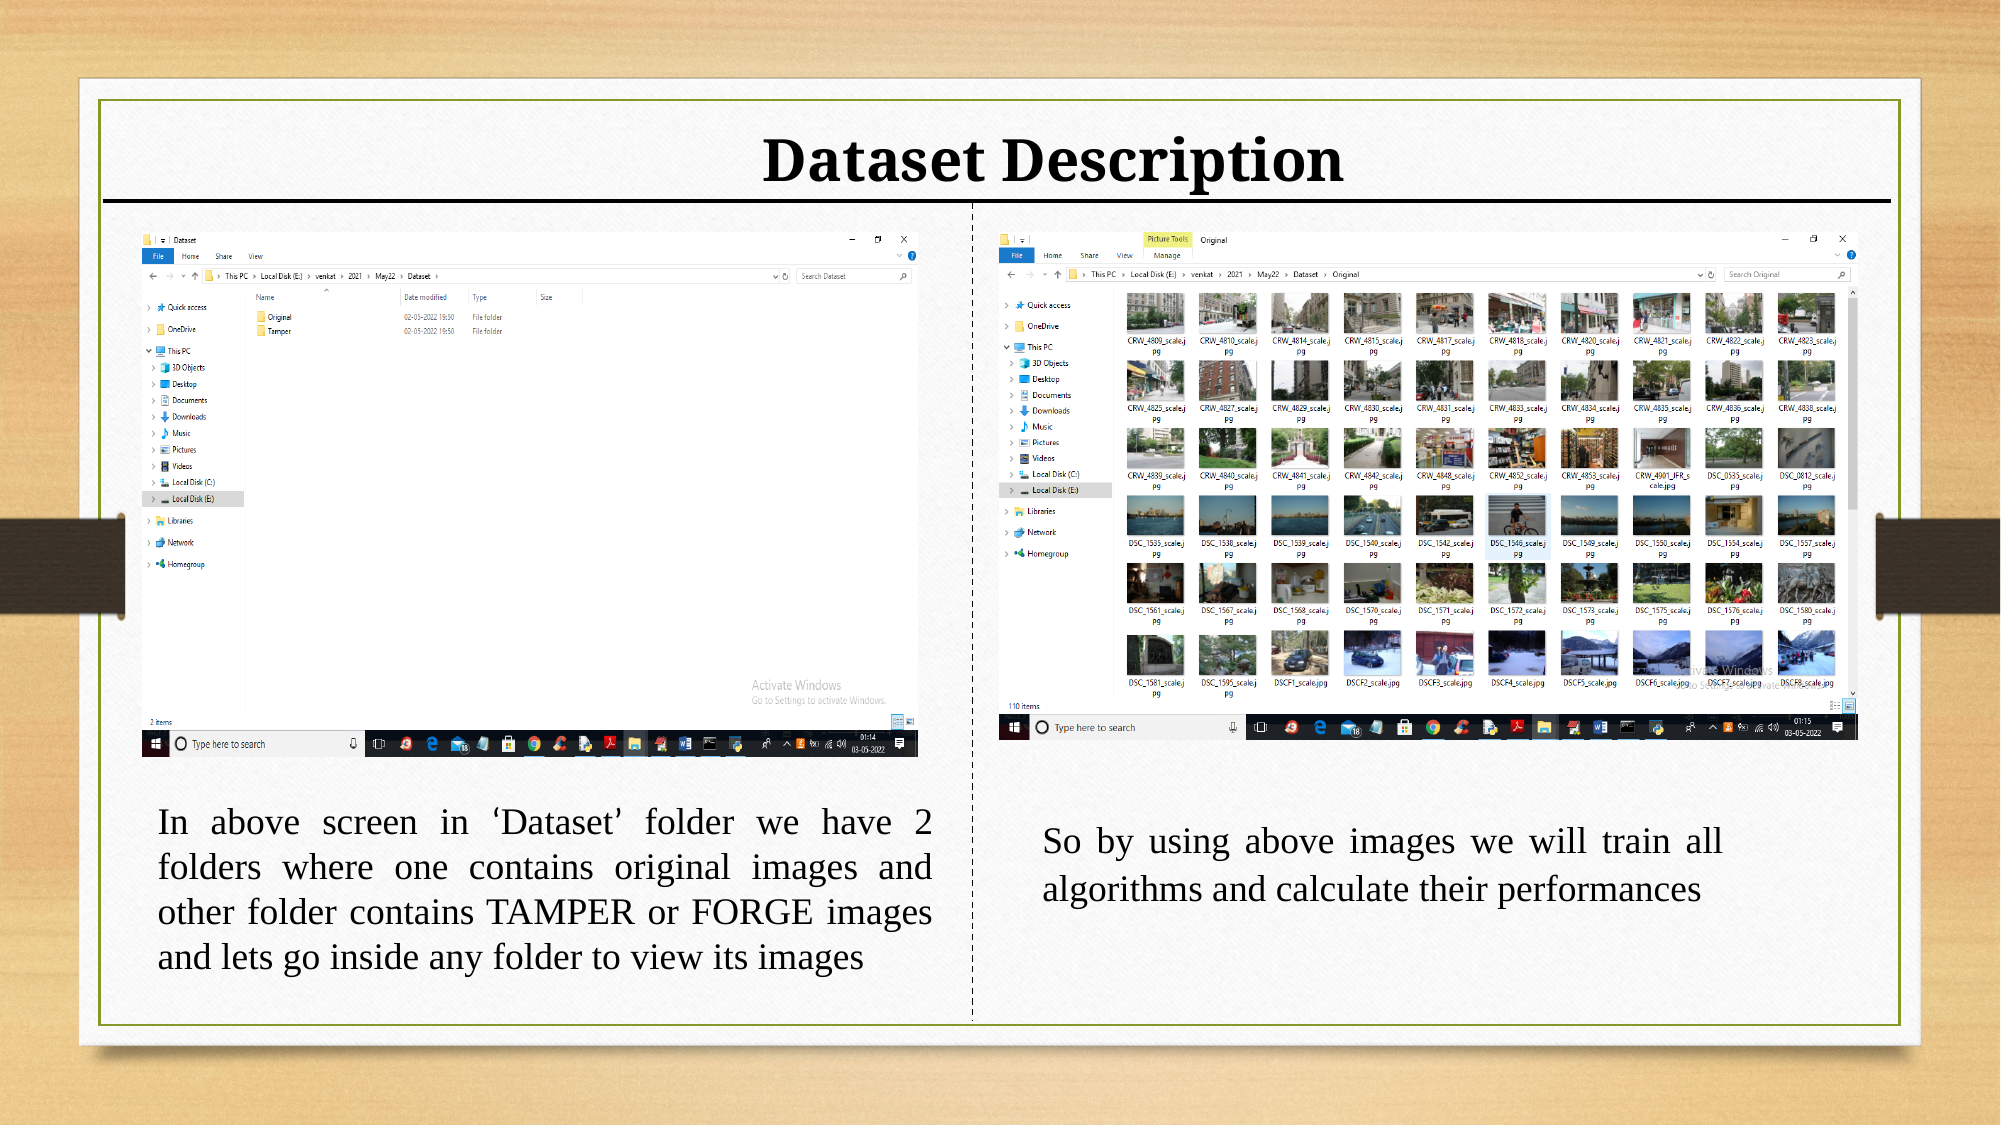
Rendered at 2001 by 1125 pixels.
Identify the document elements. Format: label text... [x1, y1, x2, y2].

picture [0, 0, 2001, 1125]
text_box So by using above images we will train all algorithms and calculate their performances [1027, 805, 1740, 978]
text_box In above screen in ‘Dataset’ folder we have 2 folders where one contains original images and other folder contains TAMPER or FORGE images and lets go inside any folder to view its images [142, 789, 949, 1030]
text_box Dataset Description [748, 115, 1424, 200]
